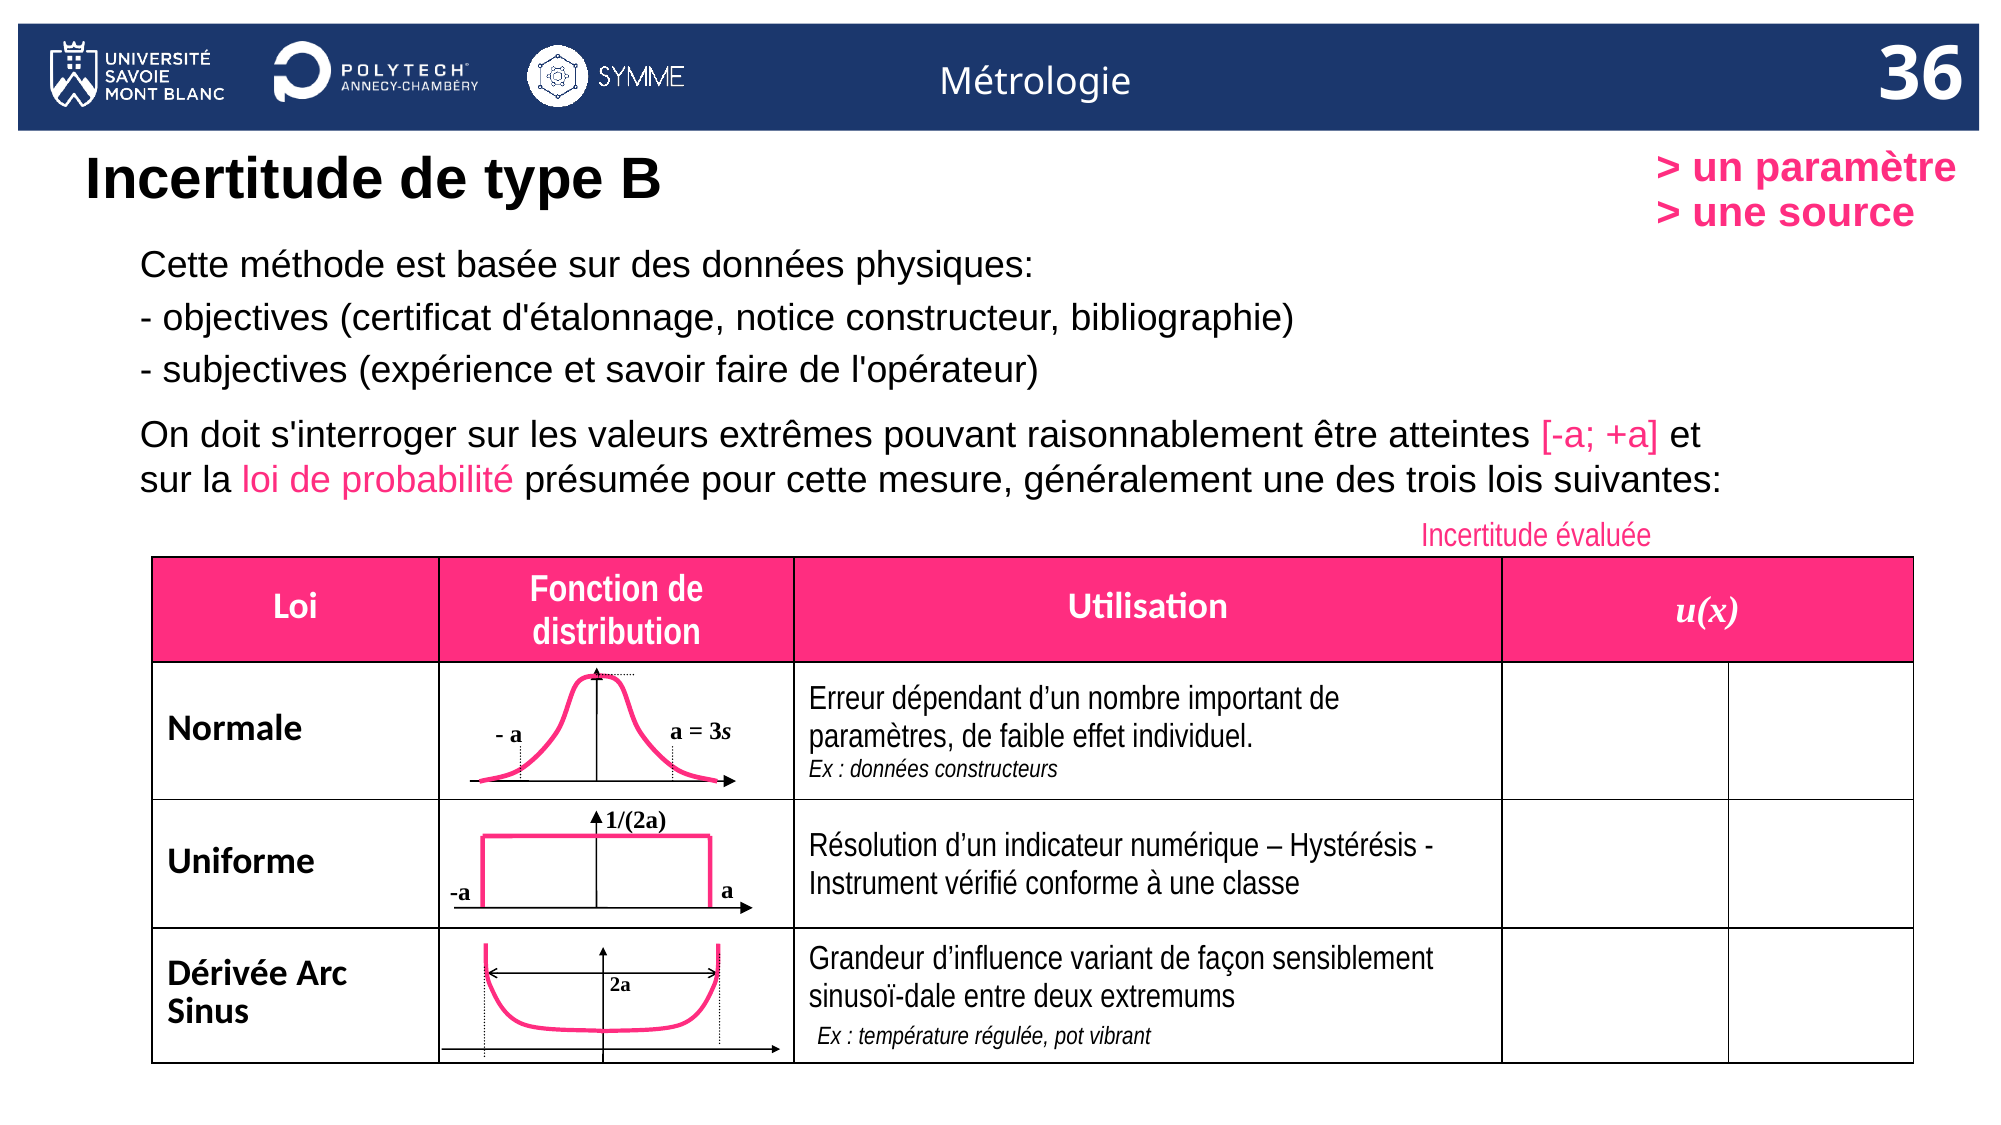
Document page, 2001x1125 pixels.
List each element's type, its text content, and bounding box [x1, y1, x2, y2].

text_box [434, 803, 763, 908]
slide_number 36 [1804, 45, 1980, 106]
text_box Incertitude évaluée par : [1406, 505, 1729, 556]
text_box Cette méthode est basée sur des données physiques: - objectives (certificat d'étalonnage, notice constructeur, bibliographie) - subjectives (expérience et savoir faire de l'opérateur) On doit s'interroger sur les valeurs extrêmes pouvant raisonnablement être atteintes [-a; +a] et sur la loi de probabilité présumée pour cette mesure, généralement une des trois lois suivantes: [125, 233, 1758, 488]
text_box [441, 943, 781, 1064]
picture [50, 41, 224, 107]
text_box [469, 667, 759, 784]
picture [274, 41, 478, 102]
picture [527, 45, 684, 107]
text_box > un paramètre > une source [1641, 137, 1976, 243]
title Incertitude de type B [70, 137, 1641, 223]
